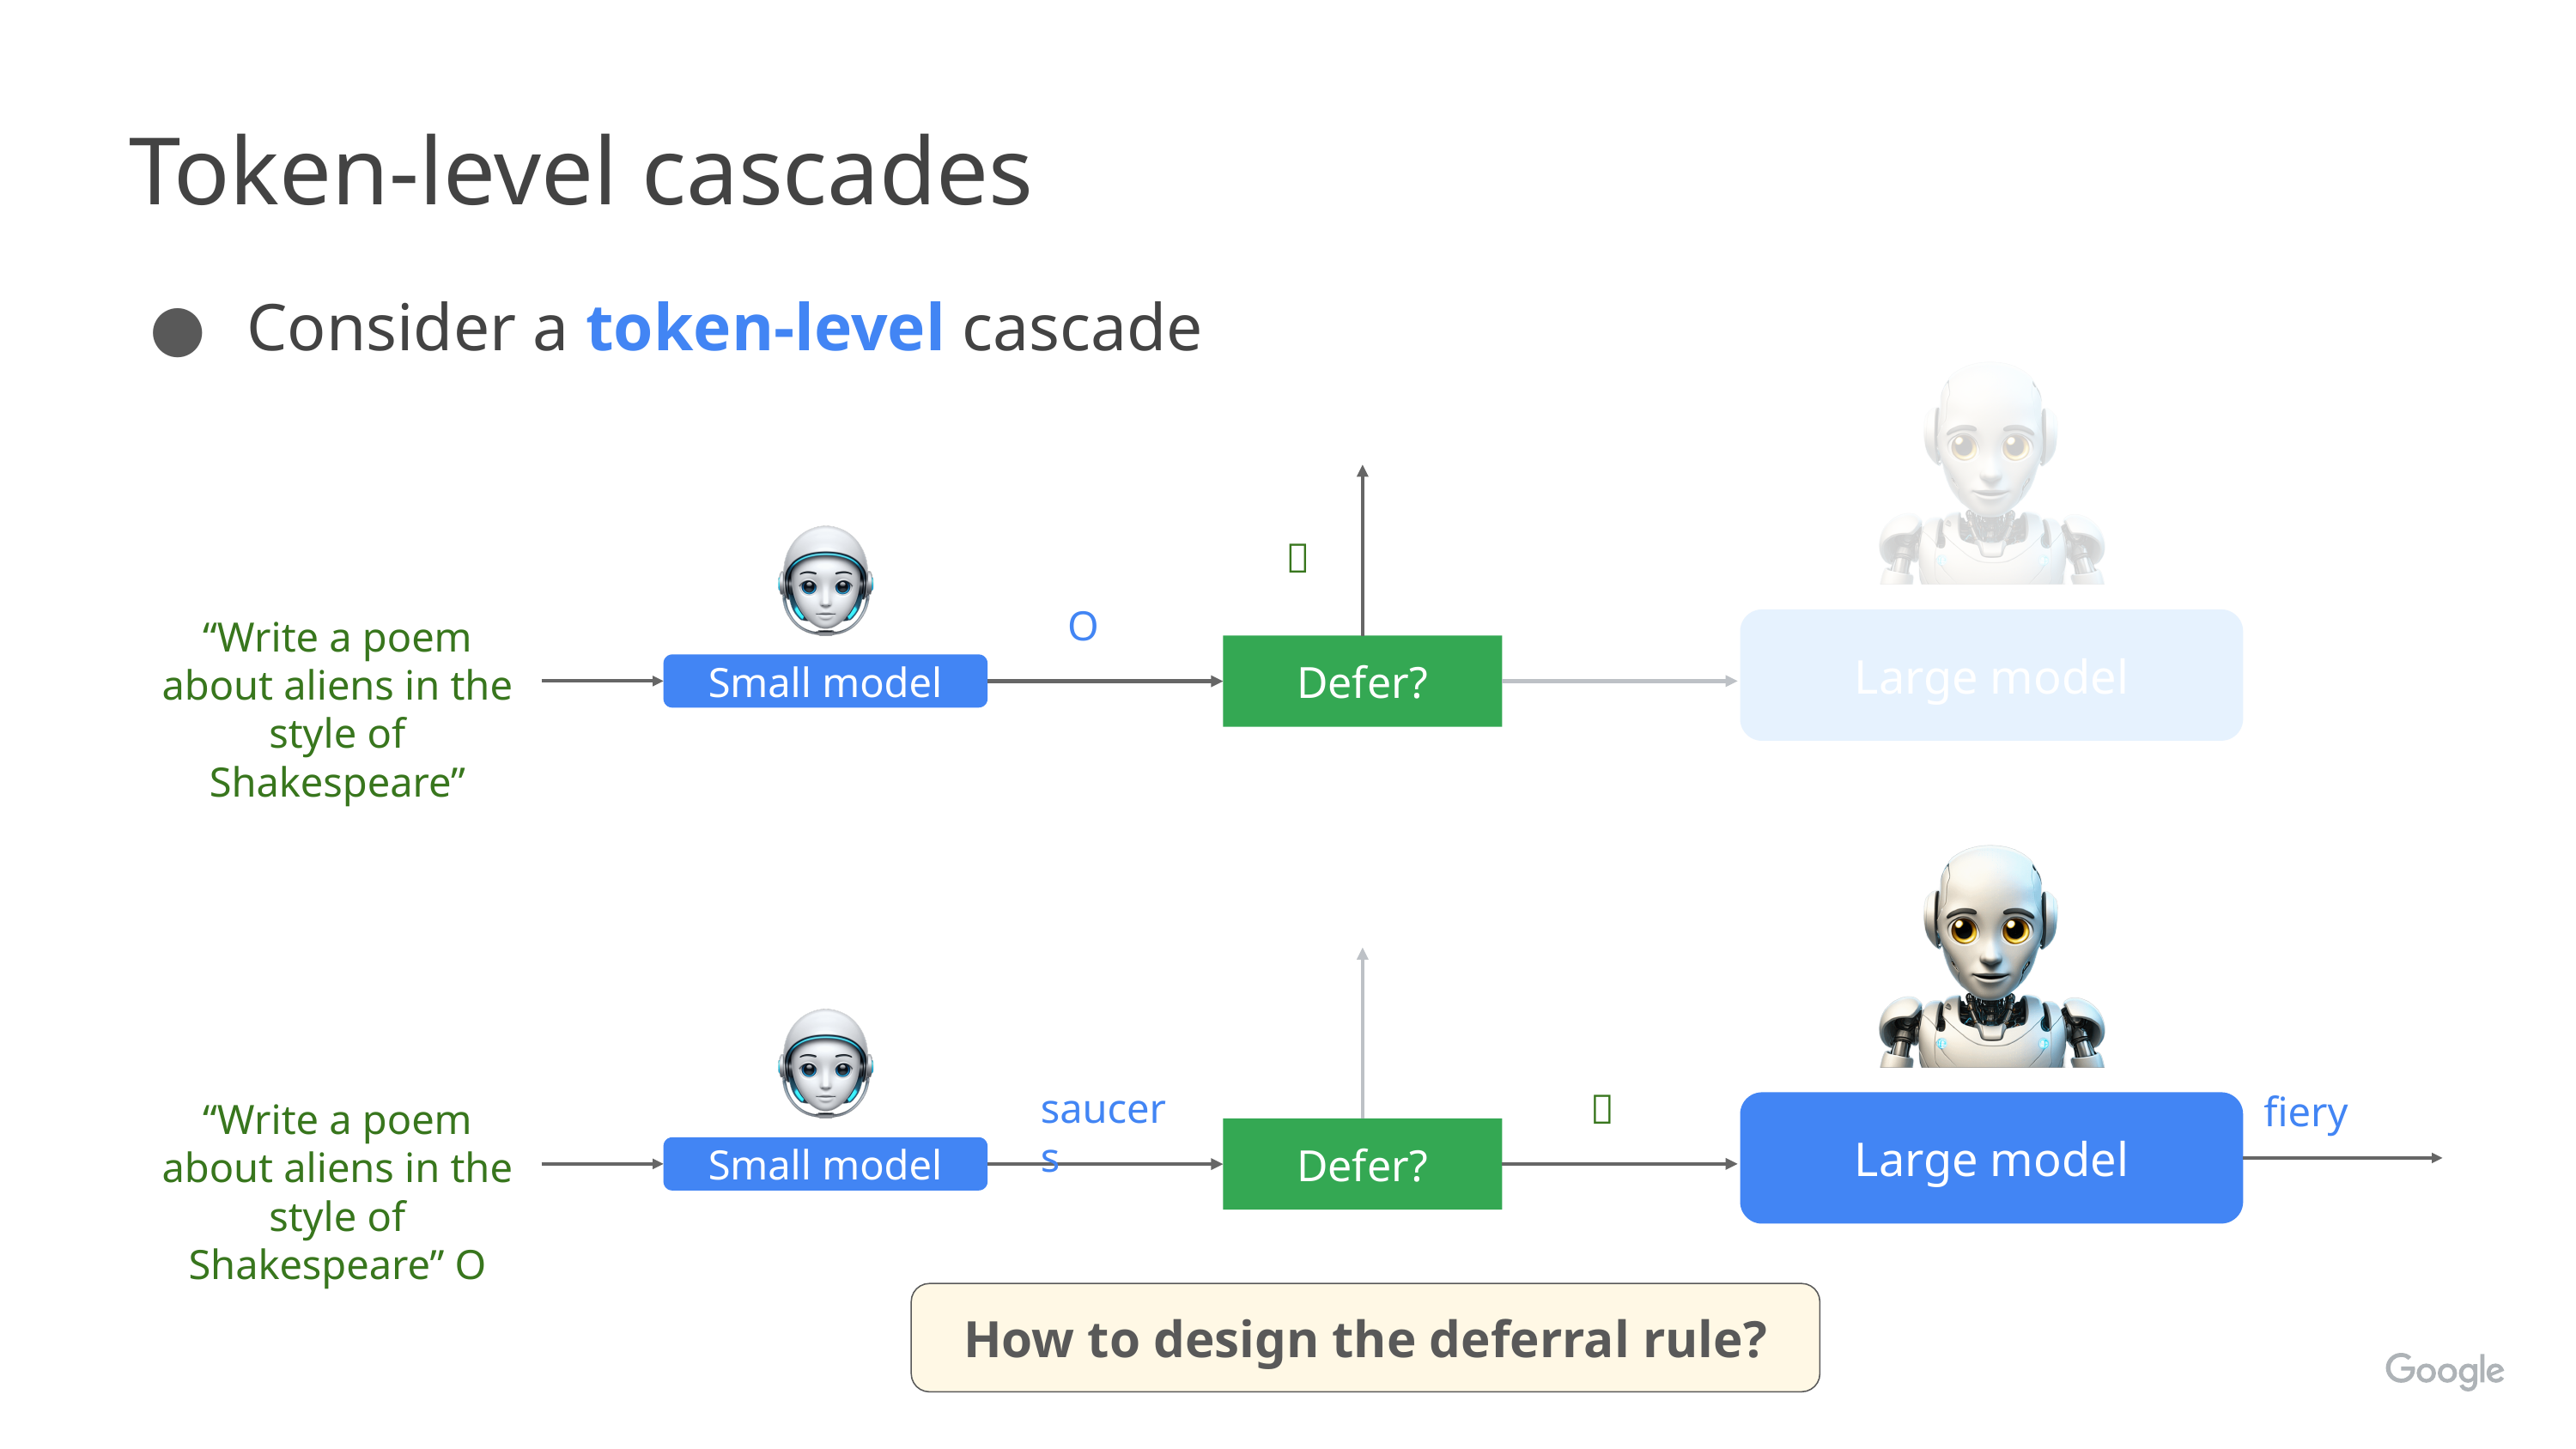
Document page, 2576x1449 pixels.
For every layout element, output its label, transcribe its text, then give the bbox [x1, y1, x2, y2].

picture [770, 525, 881, 636]
text_box O [1046, 579, 1122, 670]
text_box How to design the deferral rule? [911, 1313, 1820, 1392]
text_box Small model [663, 654, 988, 708]
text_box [133, 842, 2443, 1305]
picture [1878, 359, 2105, 587]
text_box ✅ [1260, 512, 1335, 603]
text_box “Write a poem about aliens in the style of Shakespeare” [133, 590, 542, 842]
text_box Defer? [1223, 635, 1503, 727]
text_box Consider a token-level cascade [118, 286, 2437, 364]
text_box Token-level cascades [128, 85, 2447, 249]
text_box Large model [1740, 609, 2244, 741]
